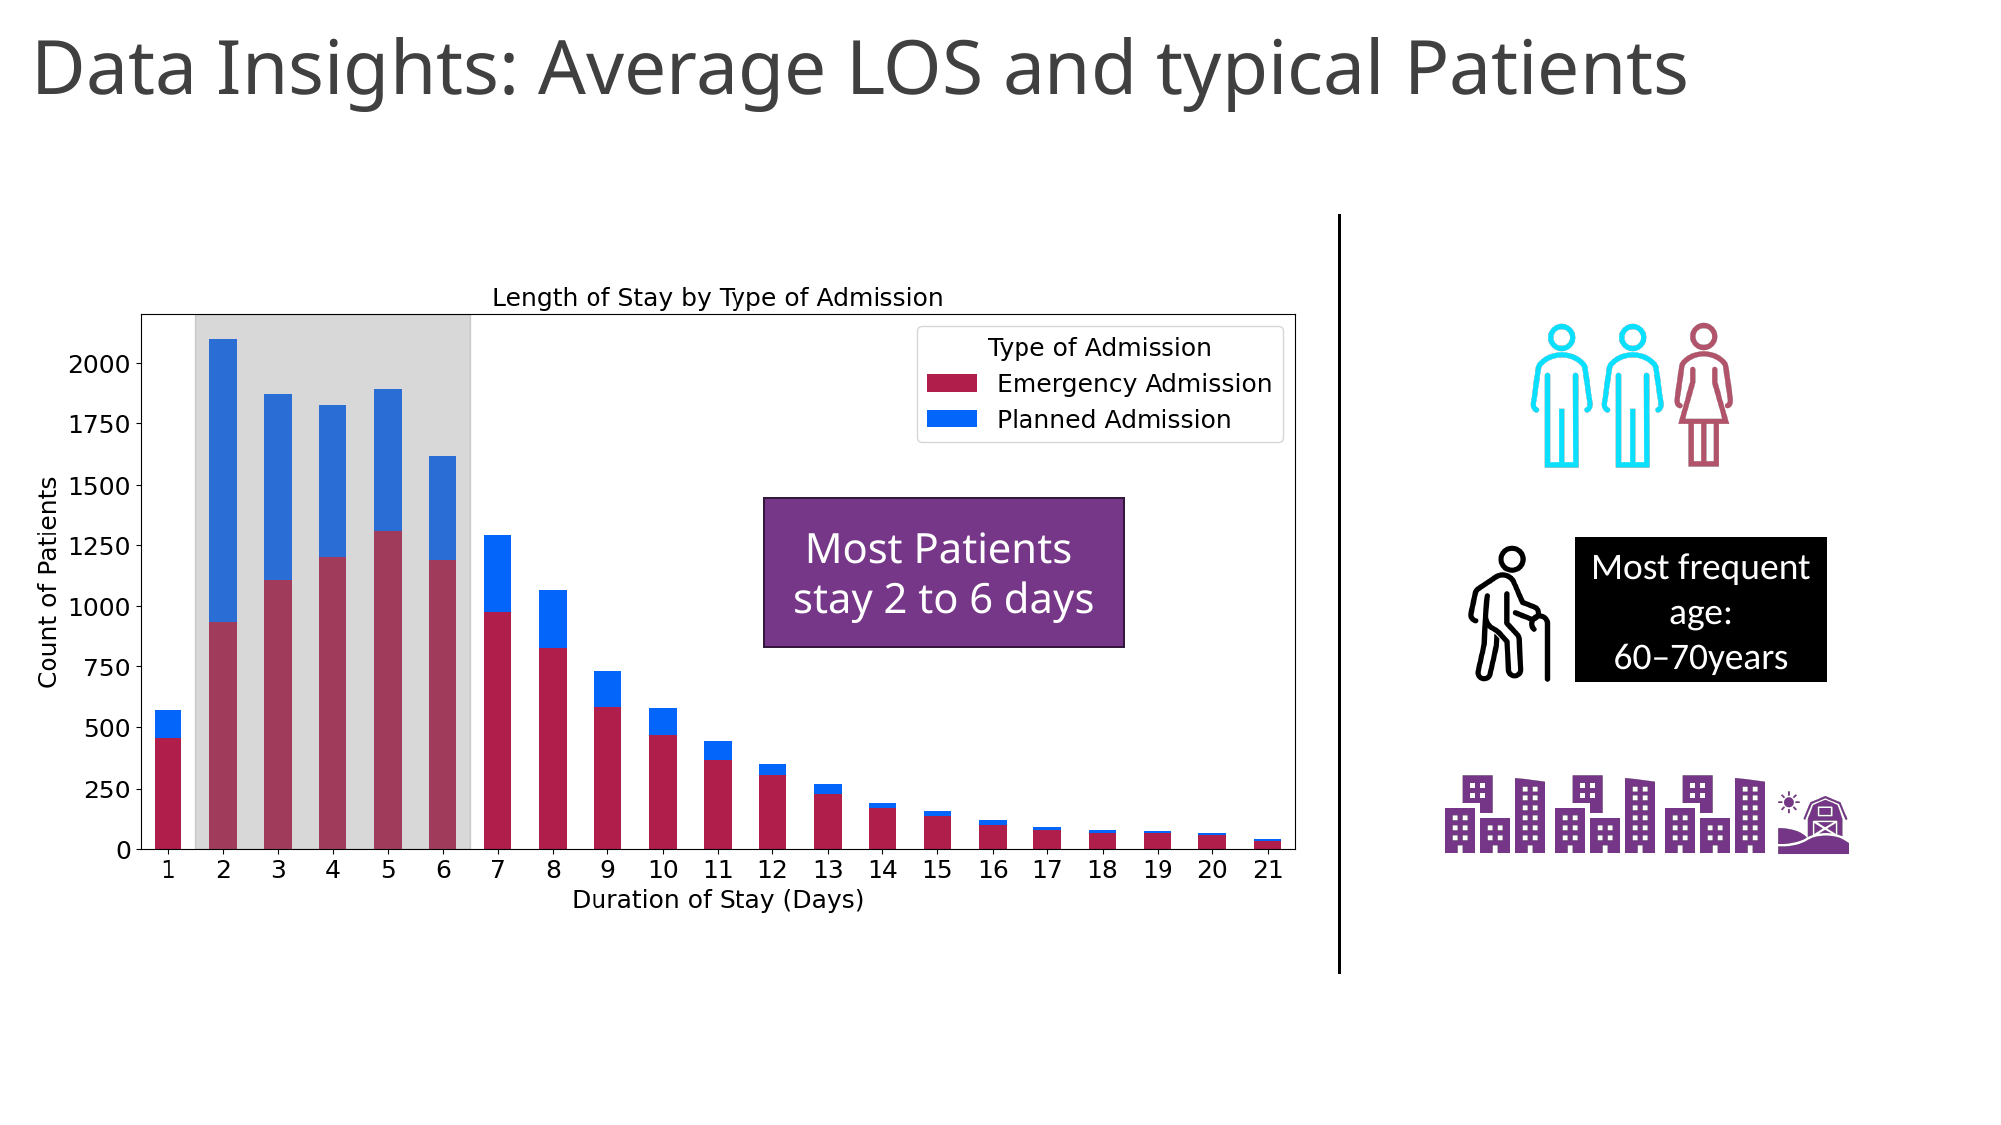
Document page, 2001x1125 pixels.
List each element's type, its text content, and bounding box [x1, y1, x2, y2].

title Data Insights: Average LOS and typical Patients [16, 22, 1742, 240]
text_box Most frequent age: 60–70years [1585, 537, 1827, 682]
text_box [1486, 319, 1779, 471]
picture [28, 277, 1304, 921]
picture [1434, 537, 1585, 688]
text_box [1435, 754, 1853, 874]
